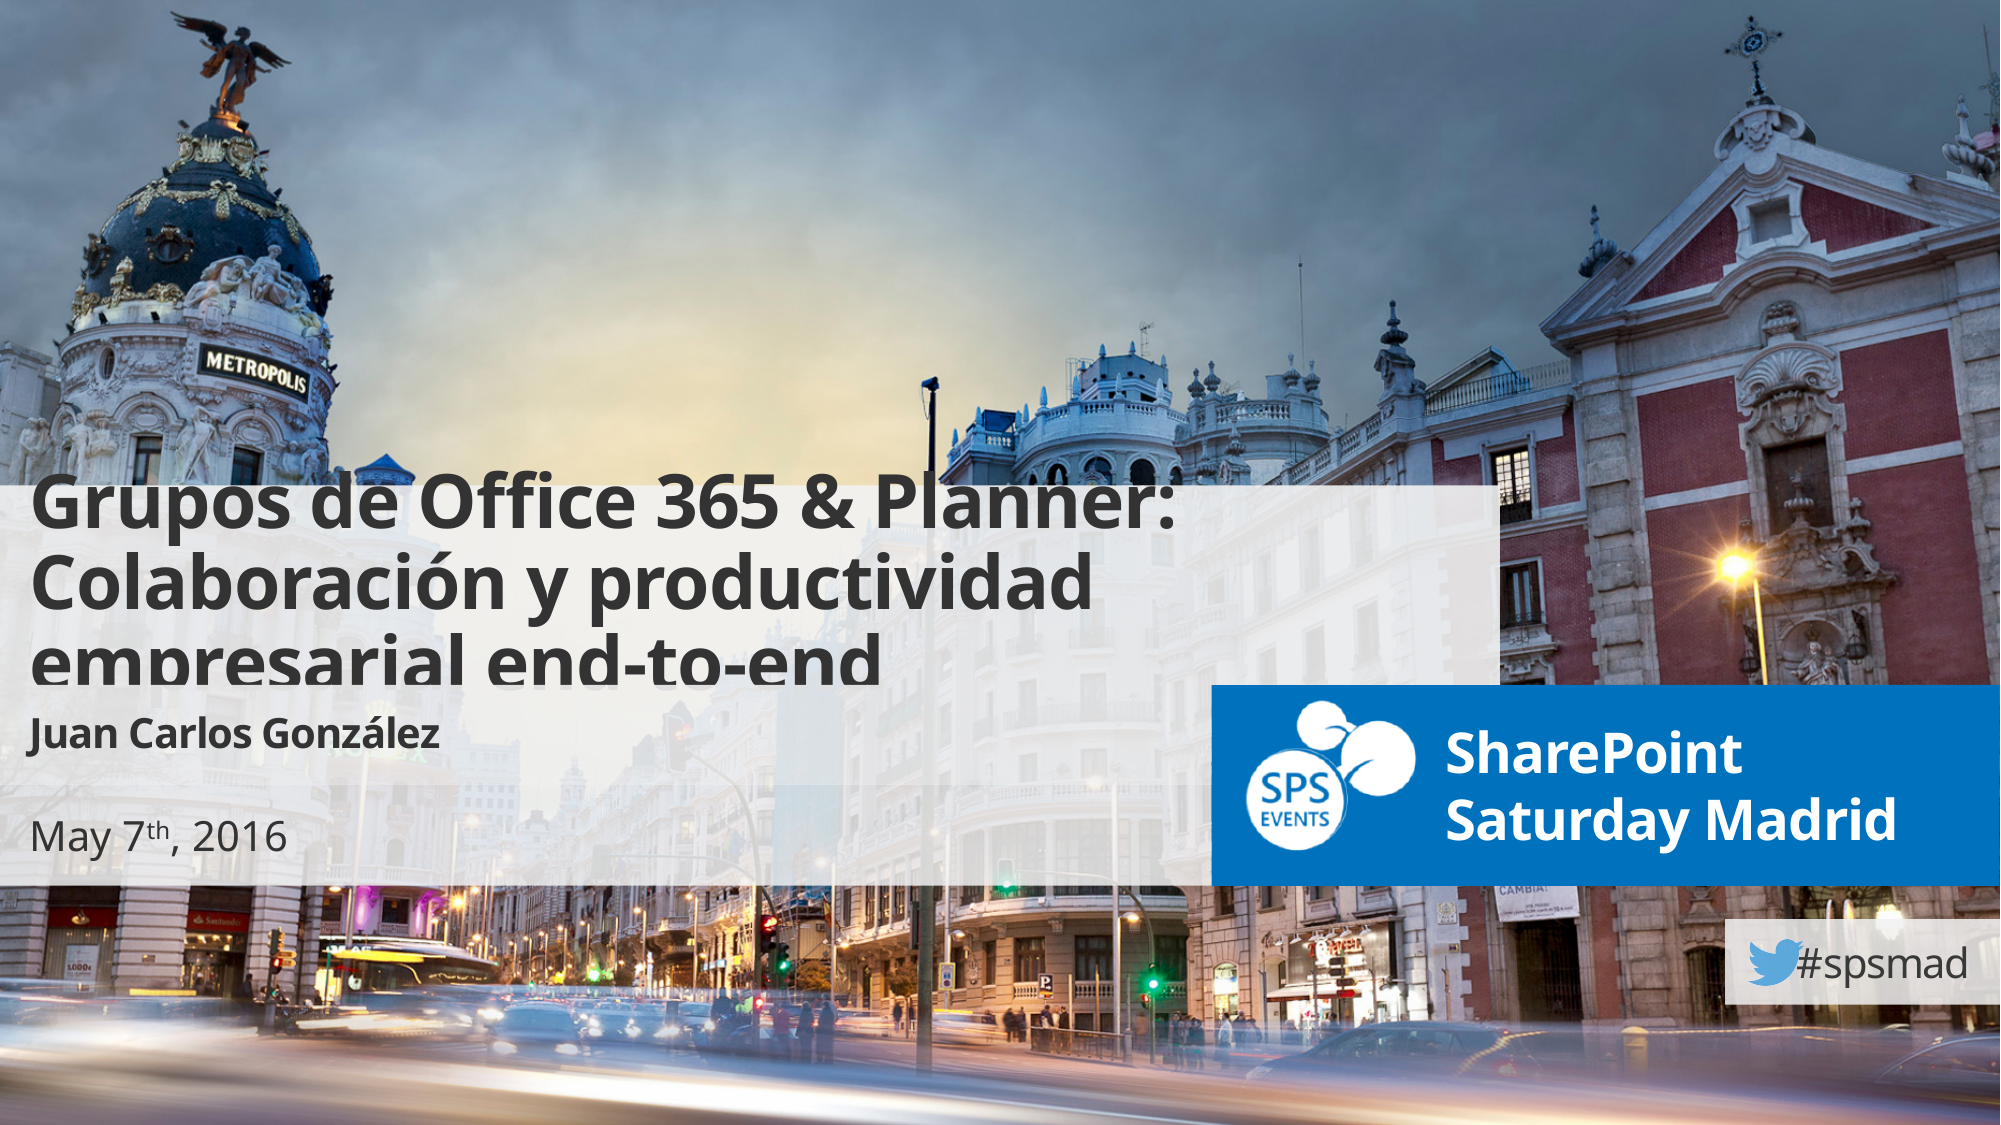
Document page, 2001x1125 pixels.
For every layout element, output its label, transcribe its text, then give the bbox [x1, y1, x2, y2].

picture [0, 886, 2000, 1125]
picture [0, 0, 2000, 684]
list Grupos de Office 365 & Planner: Colaboración y productividad empresarial end-to-end [0, 485, 1500, 685]
picture [1747, 939, 1805, 986]
picture [1228, 692, 1432, 855]
list Juan Carlos González [0, 684, 1212, 785]
